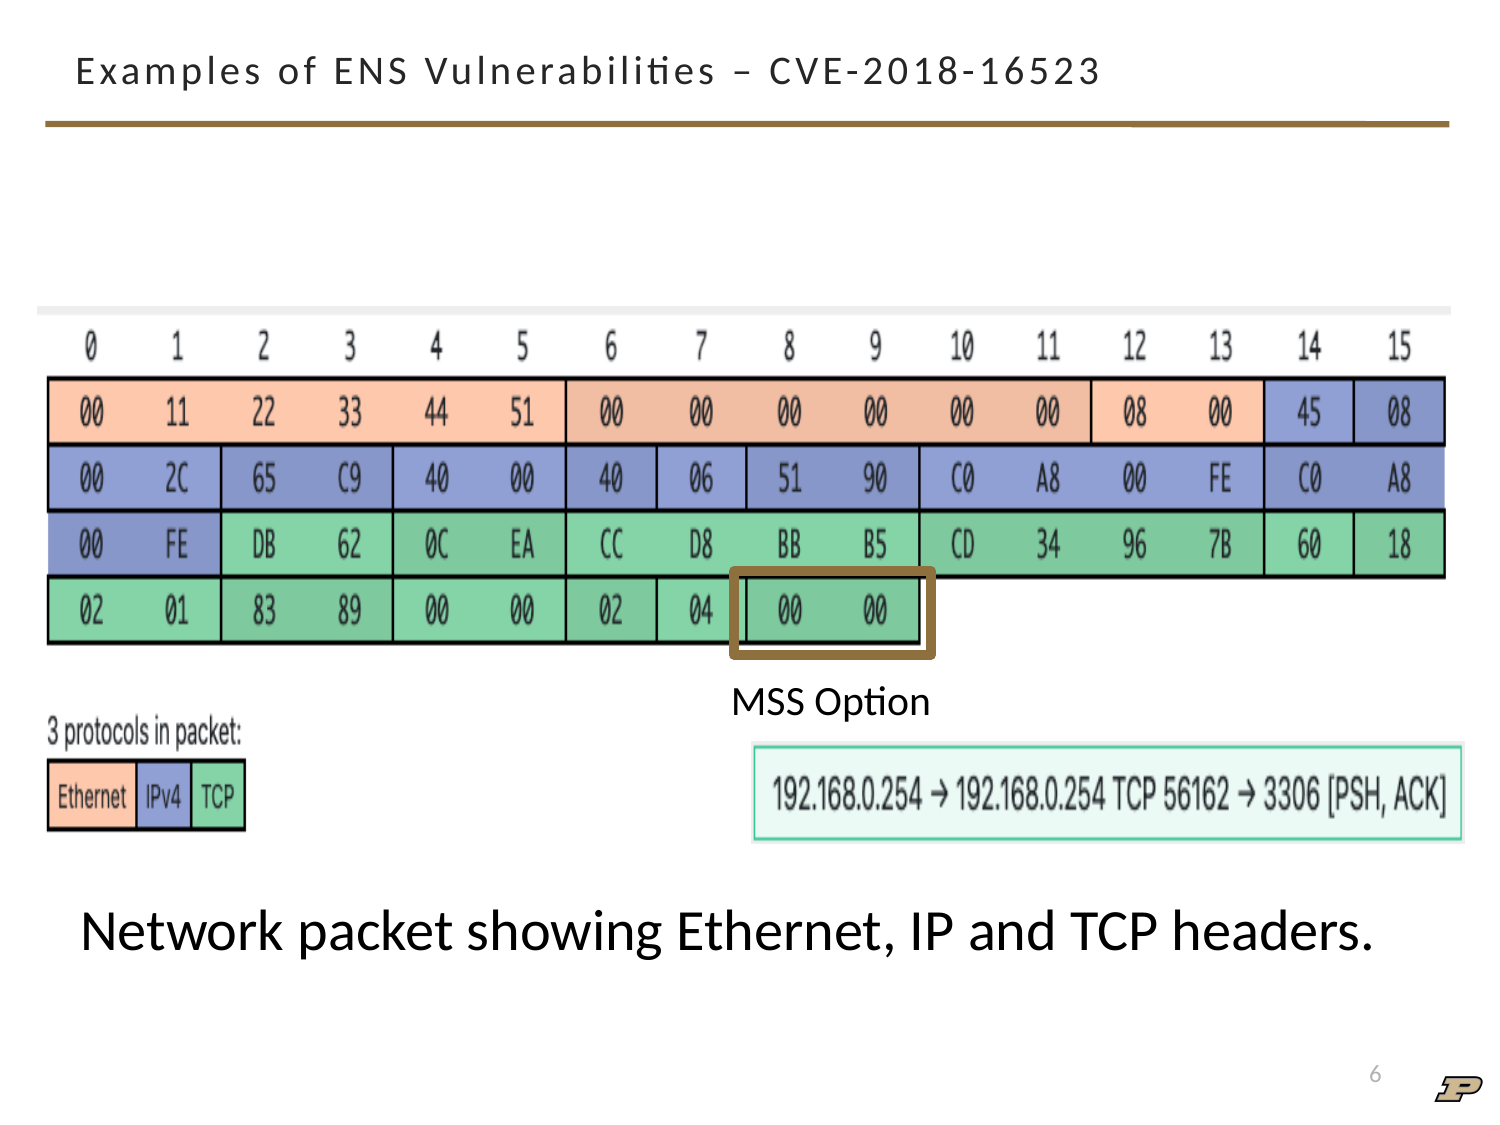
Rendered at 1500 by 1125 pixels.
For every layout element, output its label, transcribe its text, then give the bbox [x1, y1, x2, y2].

text_box Network packet showing Ethernet, IP and TCP headers. [65, 884, 1423, 970]
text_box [37, 306, 1465, 863]
title Examples of ENS Vulnerabilities – CVE-2018-16523 [43, 17, 1368, 127]
picture [1434, 1076, 1483, 1102]
slide_number 6 [1059, 1042, 1397, 1103]
